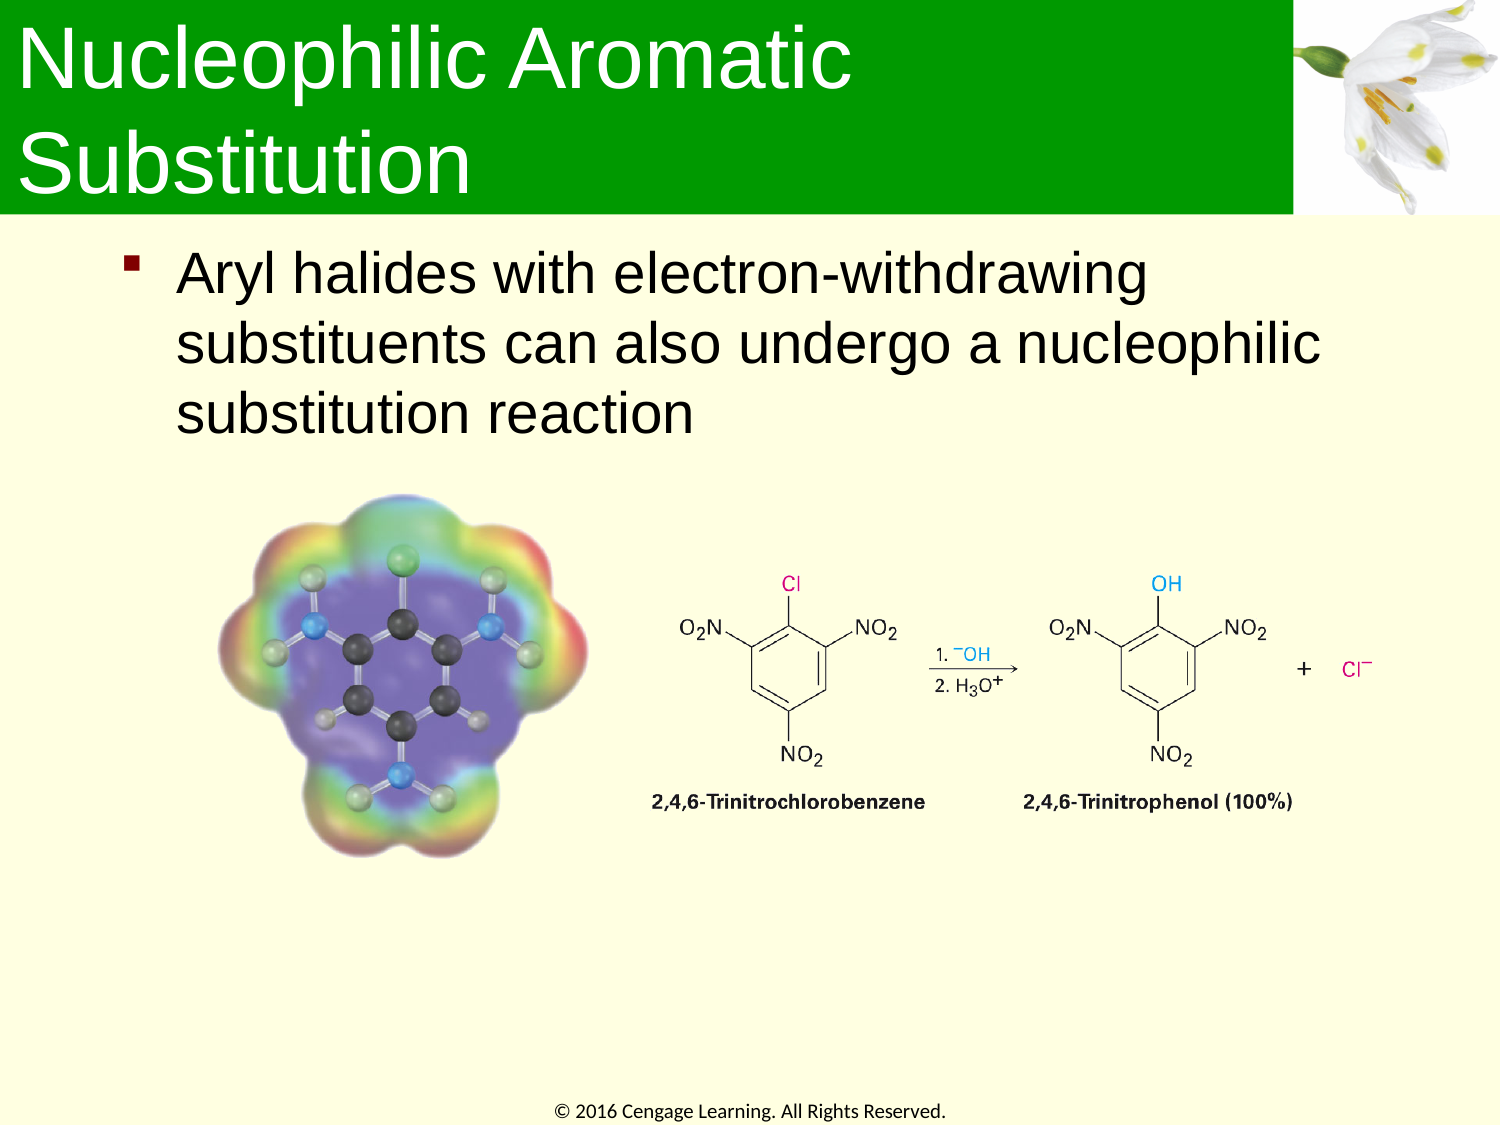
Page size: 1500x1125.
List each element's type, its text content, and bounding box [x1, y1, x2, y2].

picture [206, 487, 1372, 865]
list Aryl halides with electron-withdrawing substituents can also undergo a nucleophilic substitution reaction [103, 227, 1450, 1065]
title Nucleophilic Aromatic Substitution [0, 0, 1288, 213]
picture [1293, 0, 1500, 215]
